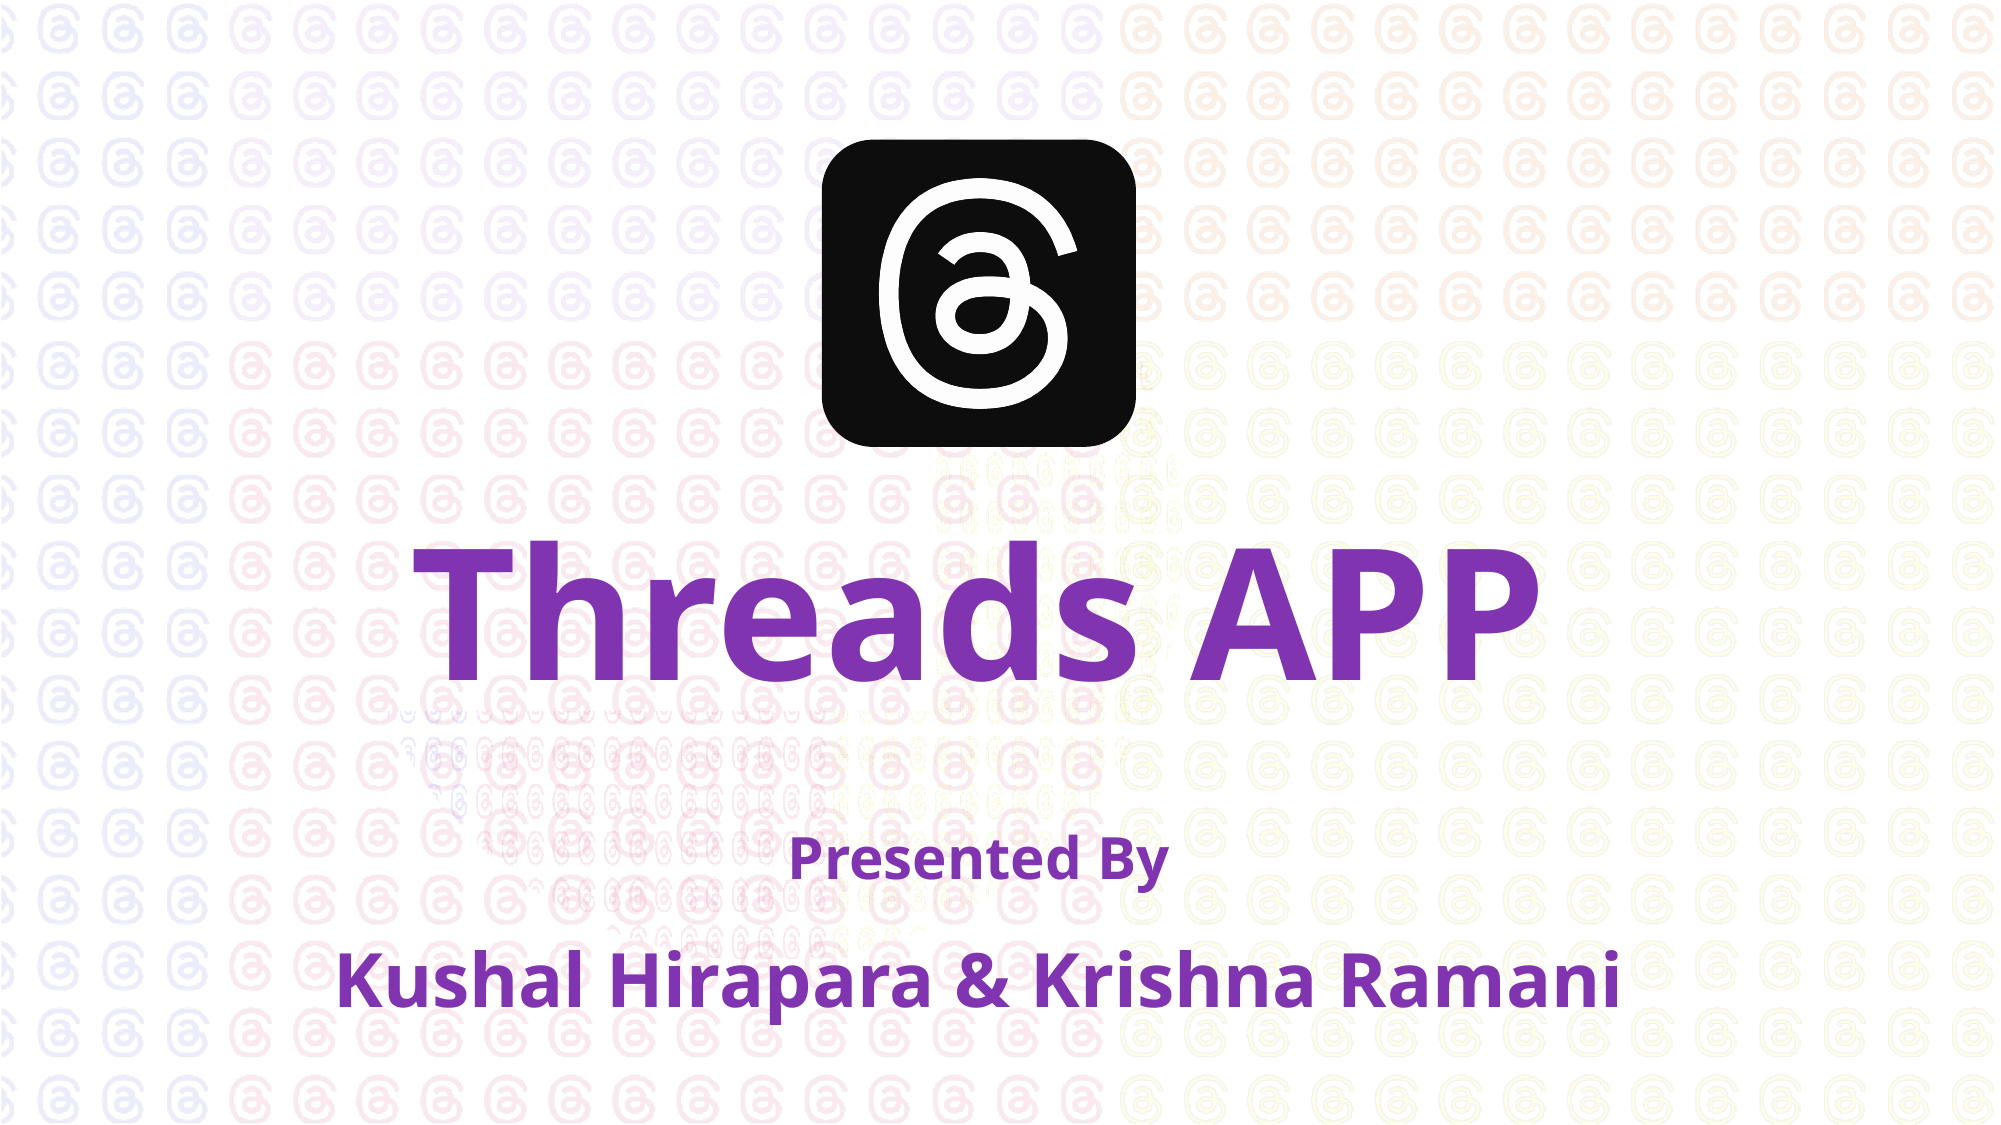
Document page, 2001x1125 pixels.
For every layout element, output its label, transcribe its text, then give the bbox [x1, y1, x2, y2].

text_box Presented By [123, 813, 1834, 899]
text_box [820, 138, 1138, 448]
picture [1, 0, 1999, 1125]
text_box Threads APP [268, 490, 1689, 725]
text_box Kushal Hirapara & Krishna Ramani [123, 925, 1834, 1030]
